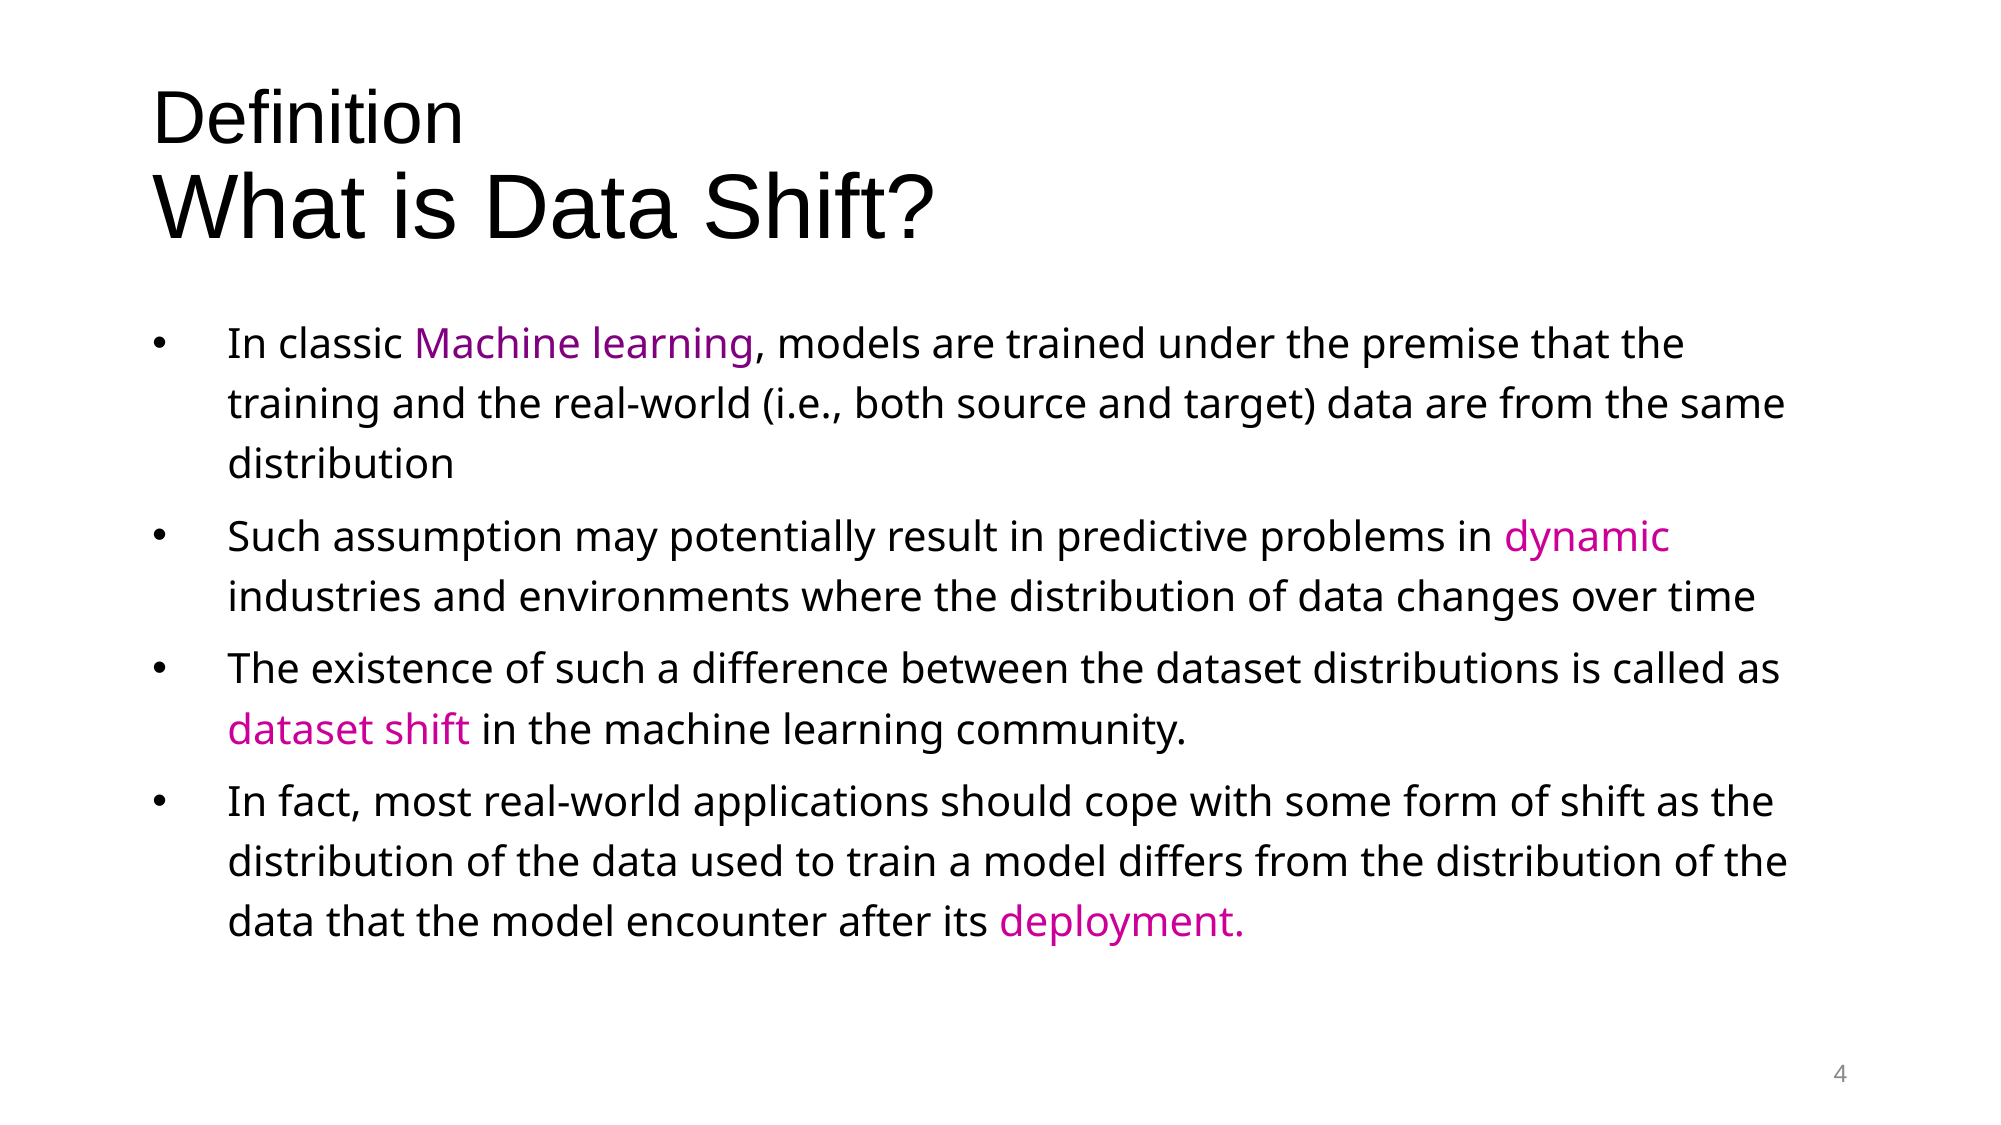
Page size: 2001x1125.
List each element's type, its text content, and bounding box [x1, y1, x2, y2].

title Definition What is Data Shift? [137, 59, 1863, 278]
list In classic Machine learning, models are trained under the premise that the training and the real-world (i.e., both source and target) data are from the same distribution Such assumption may potentially result in predictive problems in dynamic industries and environments where the distribution of data changes over time The existence of such a difference between the dataset distributions is called as dataset shift in the machine learning community. In fact, most real-world applications should cope with some form of shift as the distribution of the data used to train a model differs from the distribution of the data that the model encounter after its deployment. [137, 299, 1863, 1014]
slide_number 4 [1412, 1042, 1863, 1103]
